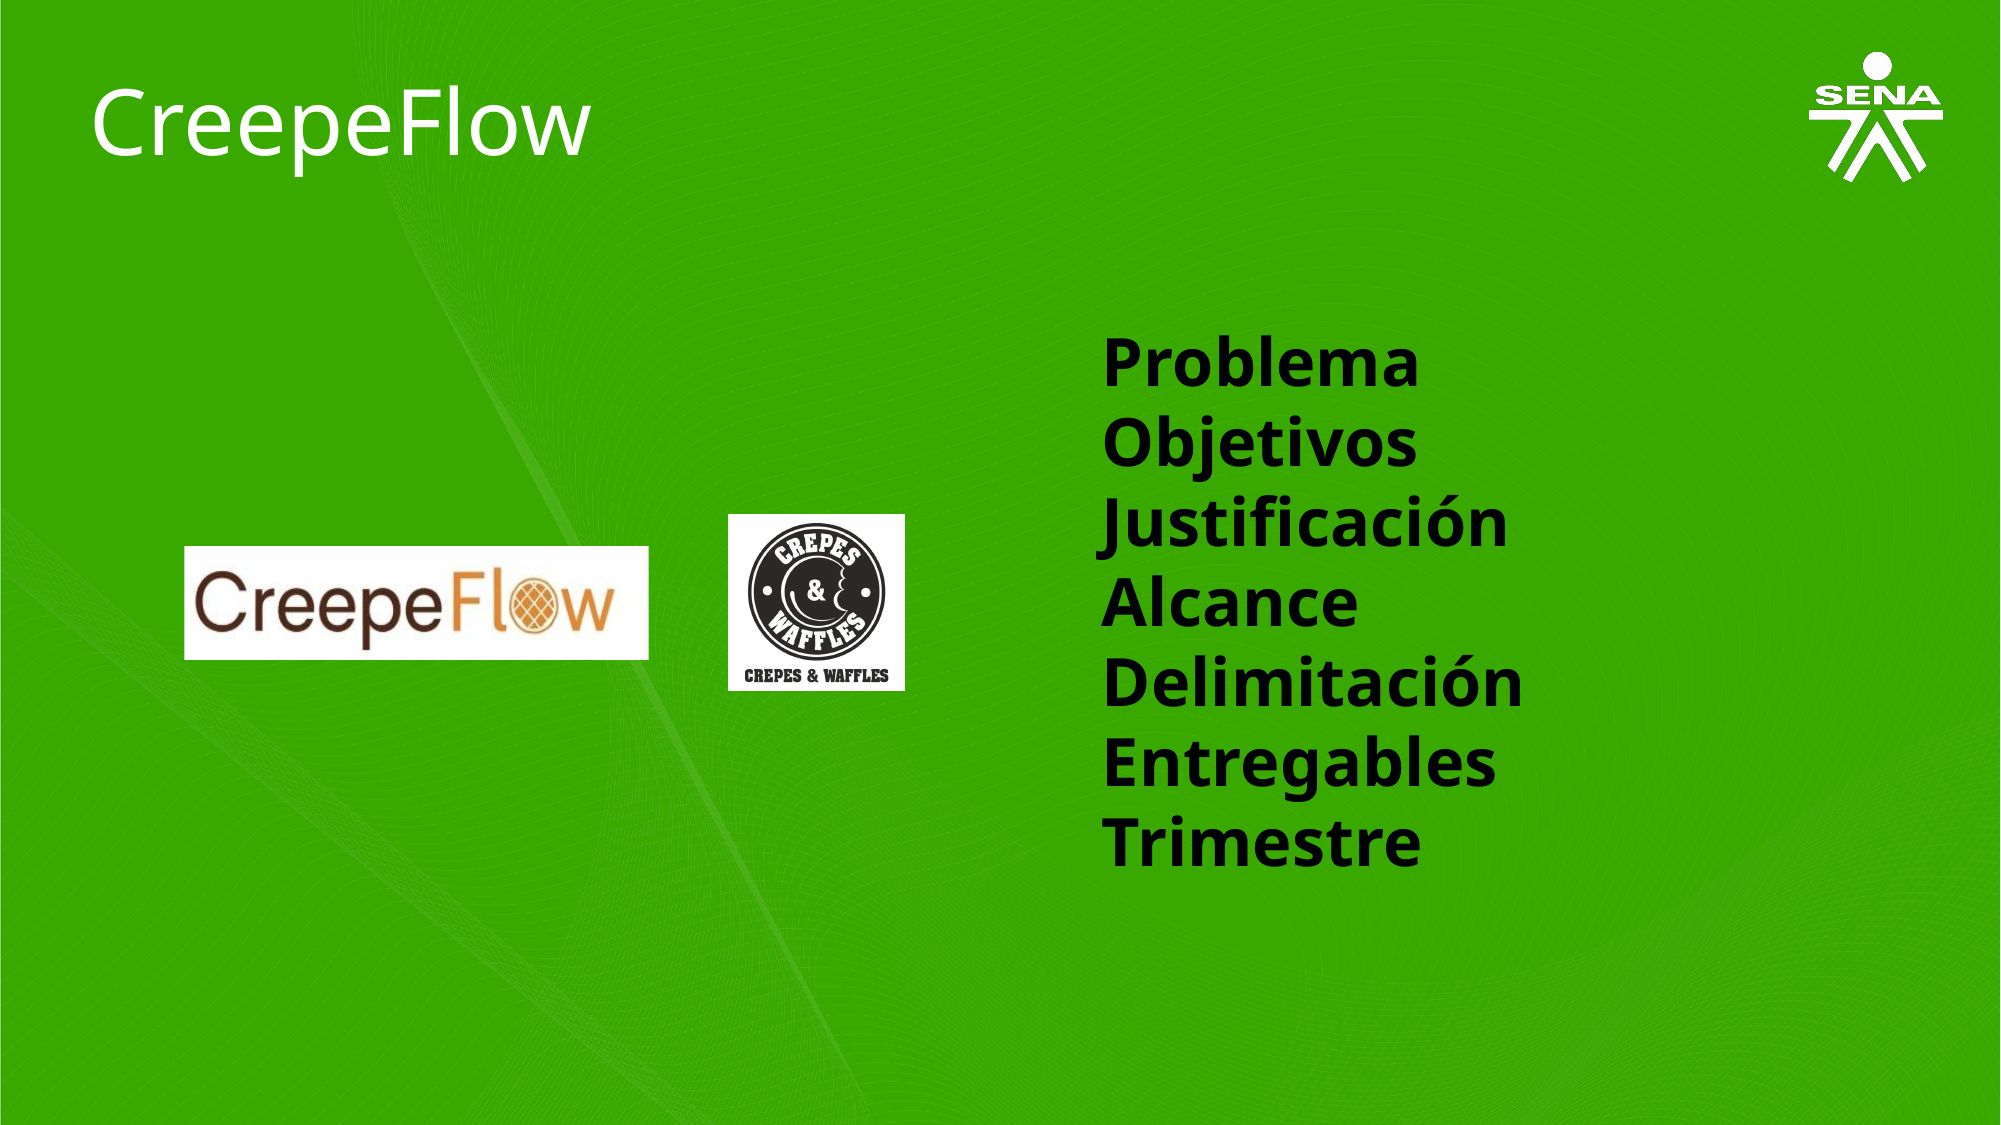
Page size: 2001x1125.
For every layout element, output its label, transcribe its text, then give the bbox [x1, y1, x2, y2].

text_box Problema Objetivos Justificación Alcance Delimitación Entregables Trimestre [1086, 312, 1833, 888]
text_box CreepeFlow [74, 68, 1800, 190]
picture [0, 0, 2001, 1125]
